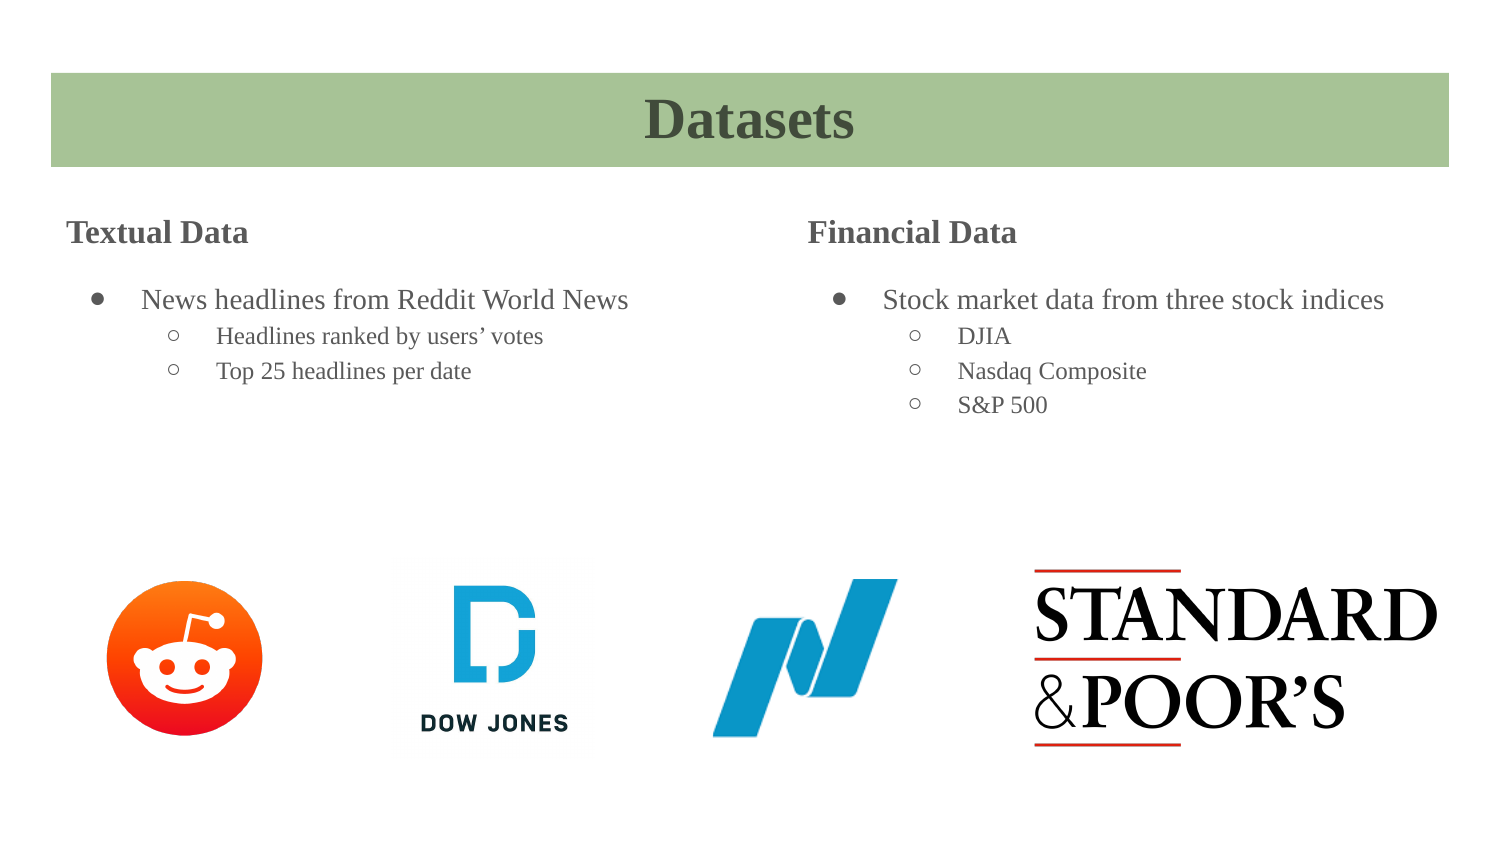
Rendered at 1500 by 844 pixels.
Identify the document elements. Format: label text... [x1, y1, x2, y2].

picture [94, 568, 275, 749]
picture [391, 557, 596, 759]
list Financial Data Stock market data from three stock indices DJIA Nasdaq Composite S&P 500 [792, 189, 1449, 750]
picture [712, 578, 906, 738]
list Textual Data News headlines from Reddit World News Headlines ranked by users’ votes Top 25 headlines per date [51, 189, 708, 750]
picture [1022, 557, 1450, 759]
title Datasets [51, 72, 1449, 167]
